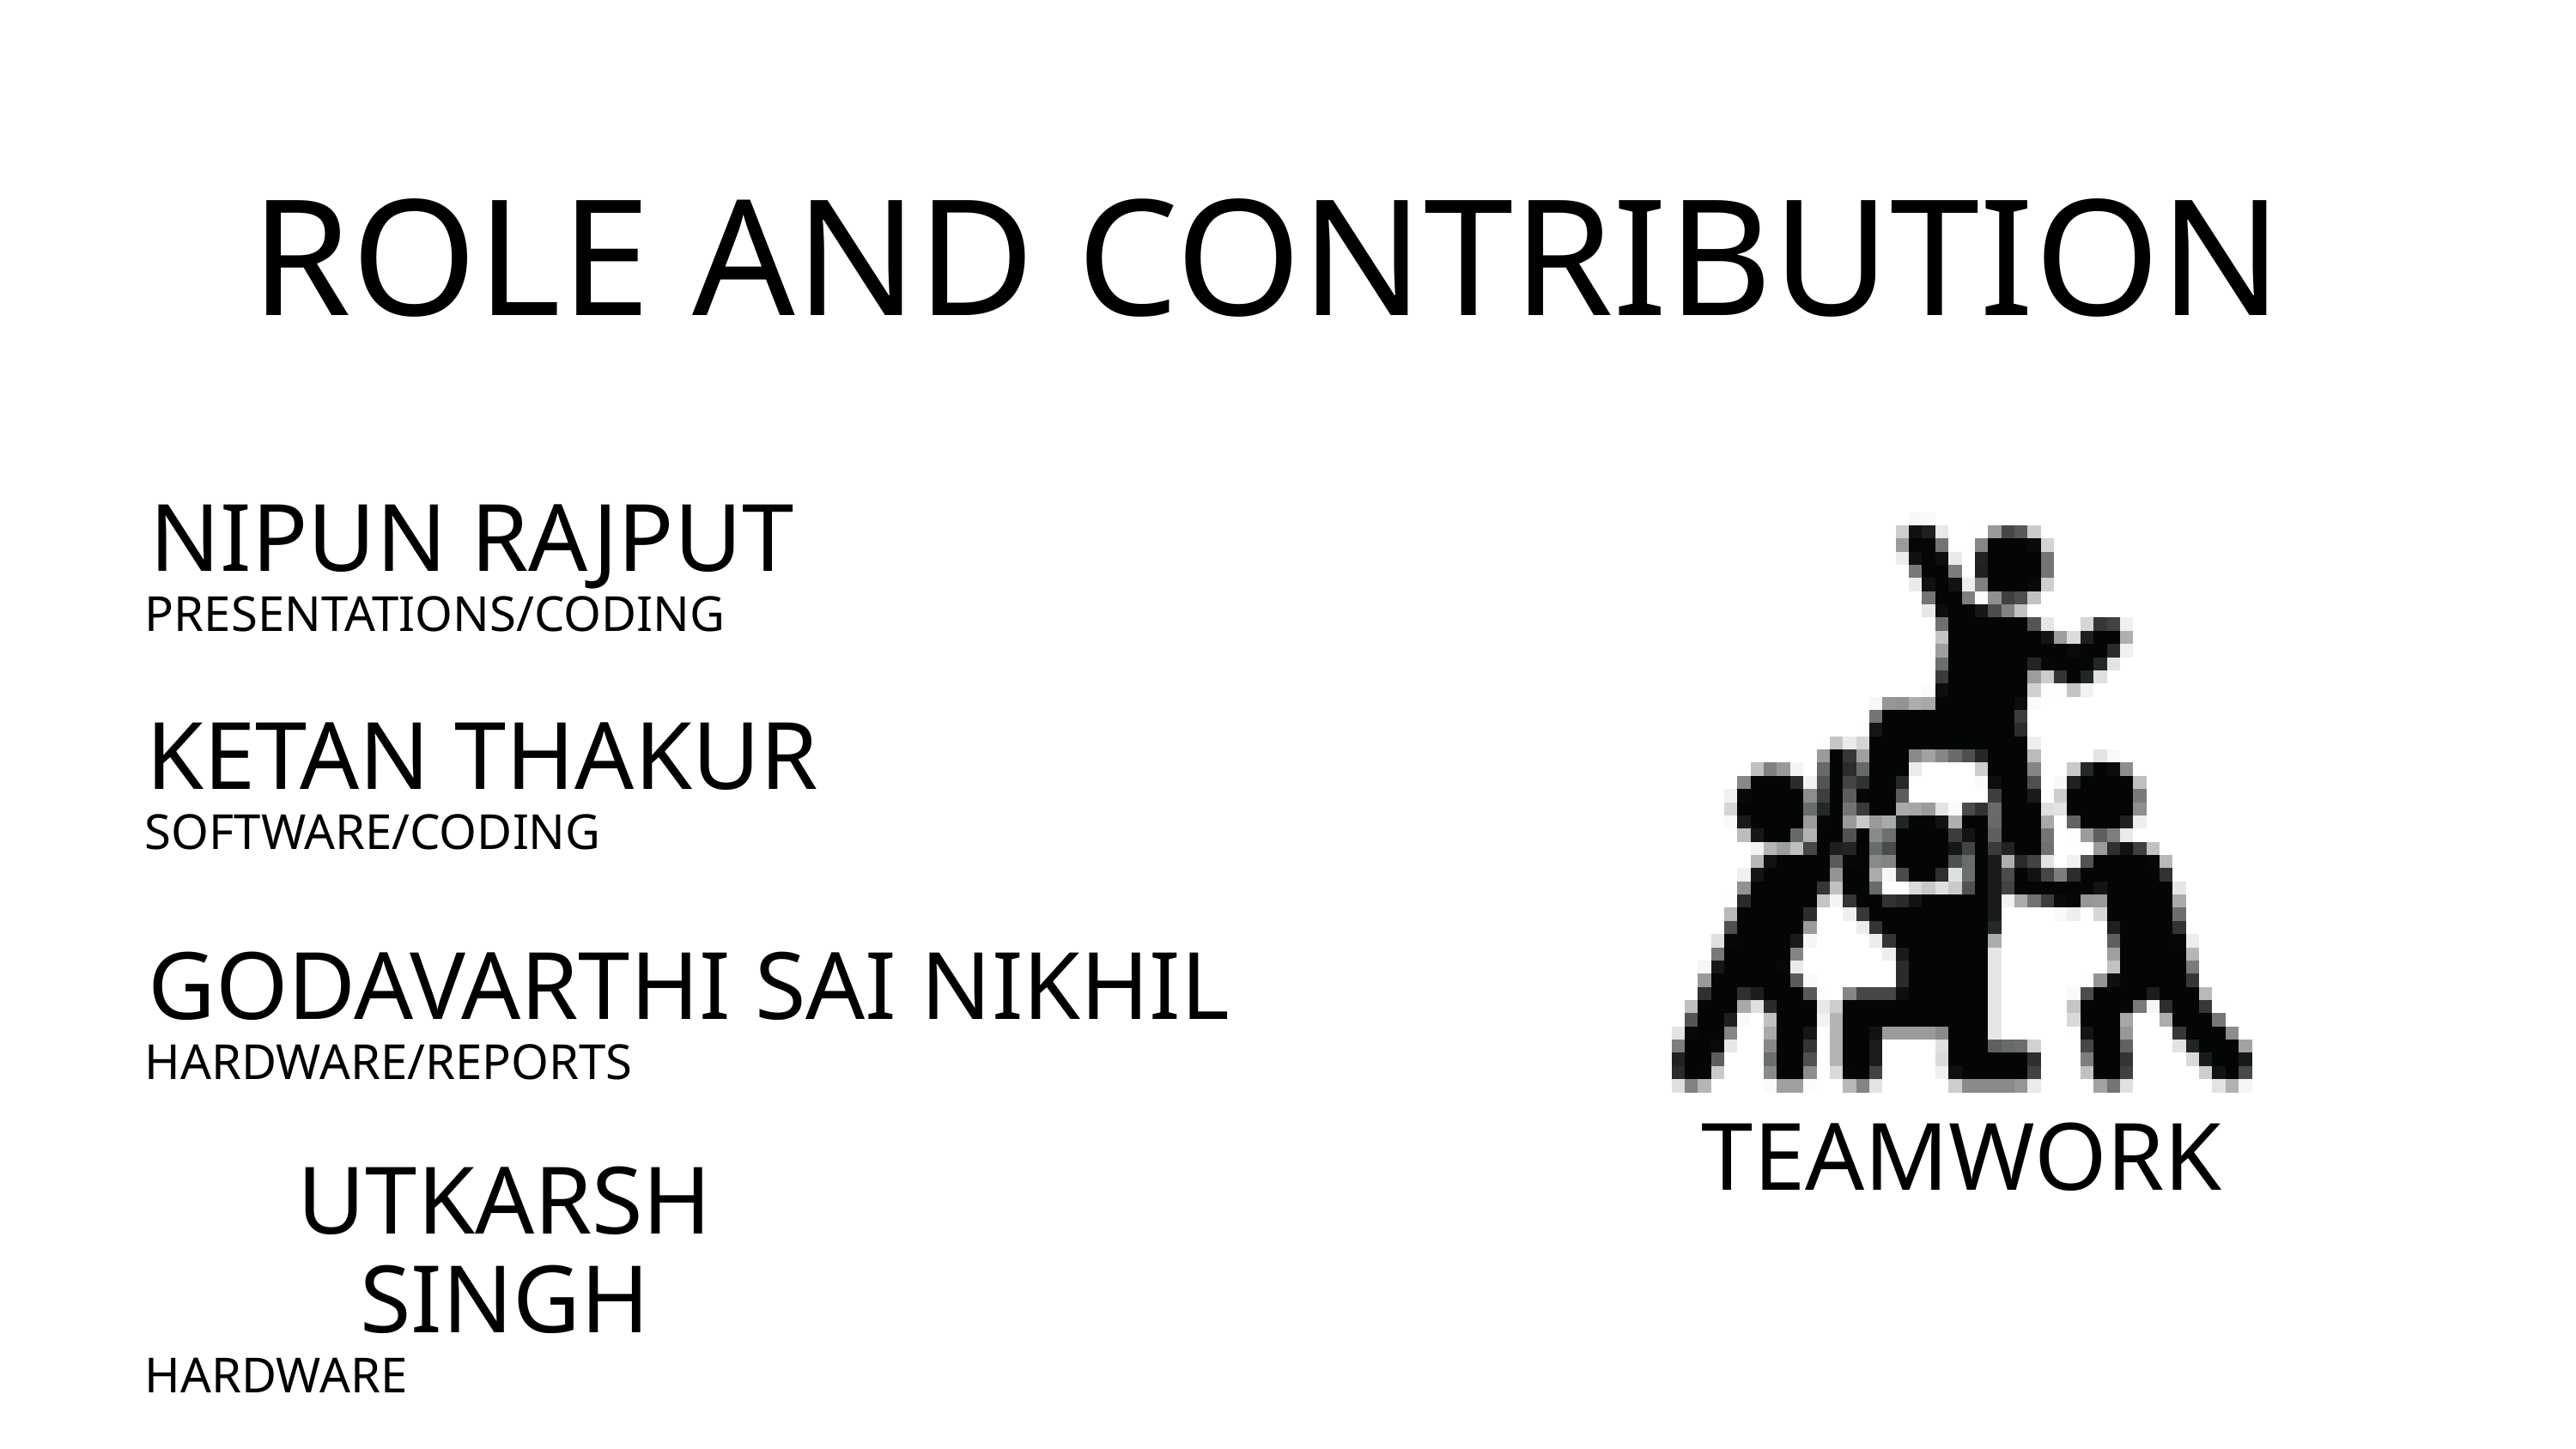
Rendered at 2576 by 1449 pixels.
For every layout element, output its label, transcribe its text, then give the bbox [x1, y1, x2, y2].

text_box ROLE AND CONTRIBUTION [195, 122, 2381, 348]
text_box NIPUN RAJPUT PRESENTATIONS/CODING [144, 491, 800, 641]
text_box UTKARSH SINGH HARDWARE [144, 1154, 866, 1403]
text_box GODAVARTHI SAI NIKHIL HARDWARE/REPORTS [144, 939, 1234, 1089]
picture [1672, 512, 2252, 1093]
text_box TEAMWORK [1672, 1099, 2252, 1210]
text_box KETAN THAKUR SOFTWARE/CODING [144, 709, 844, 859]
